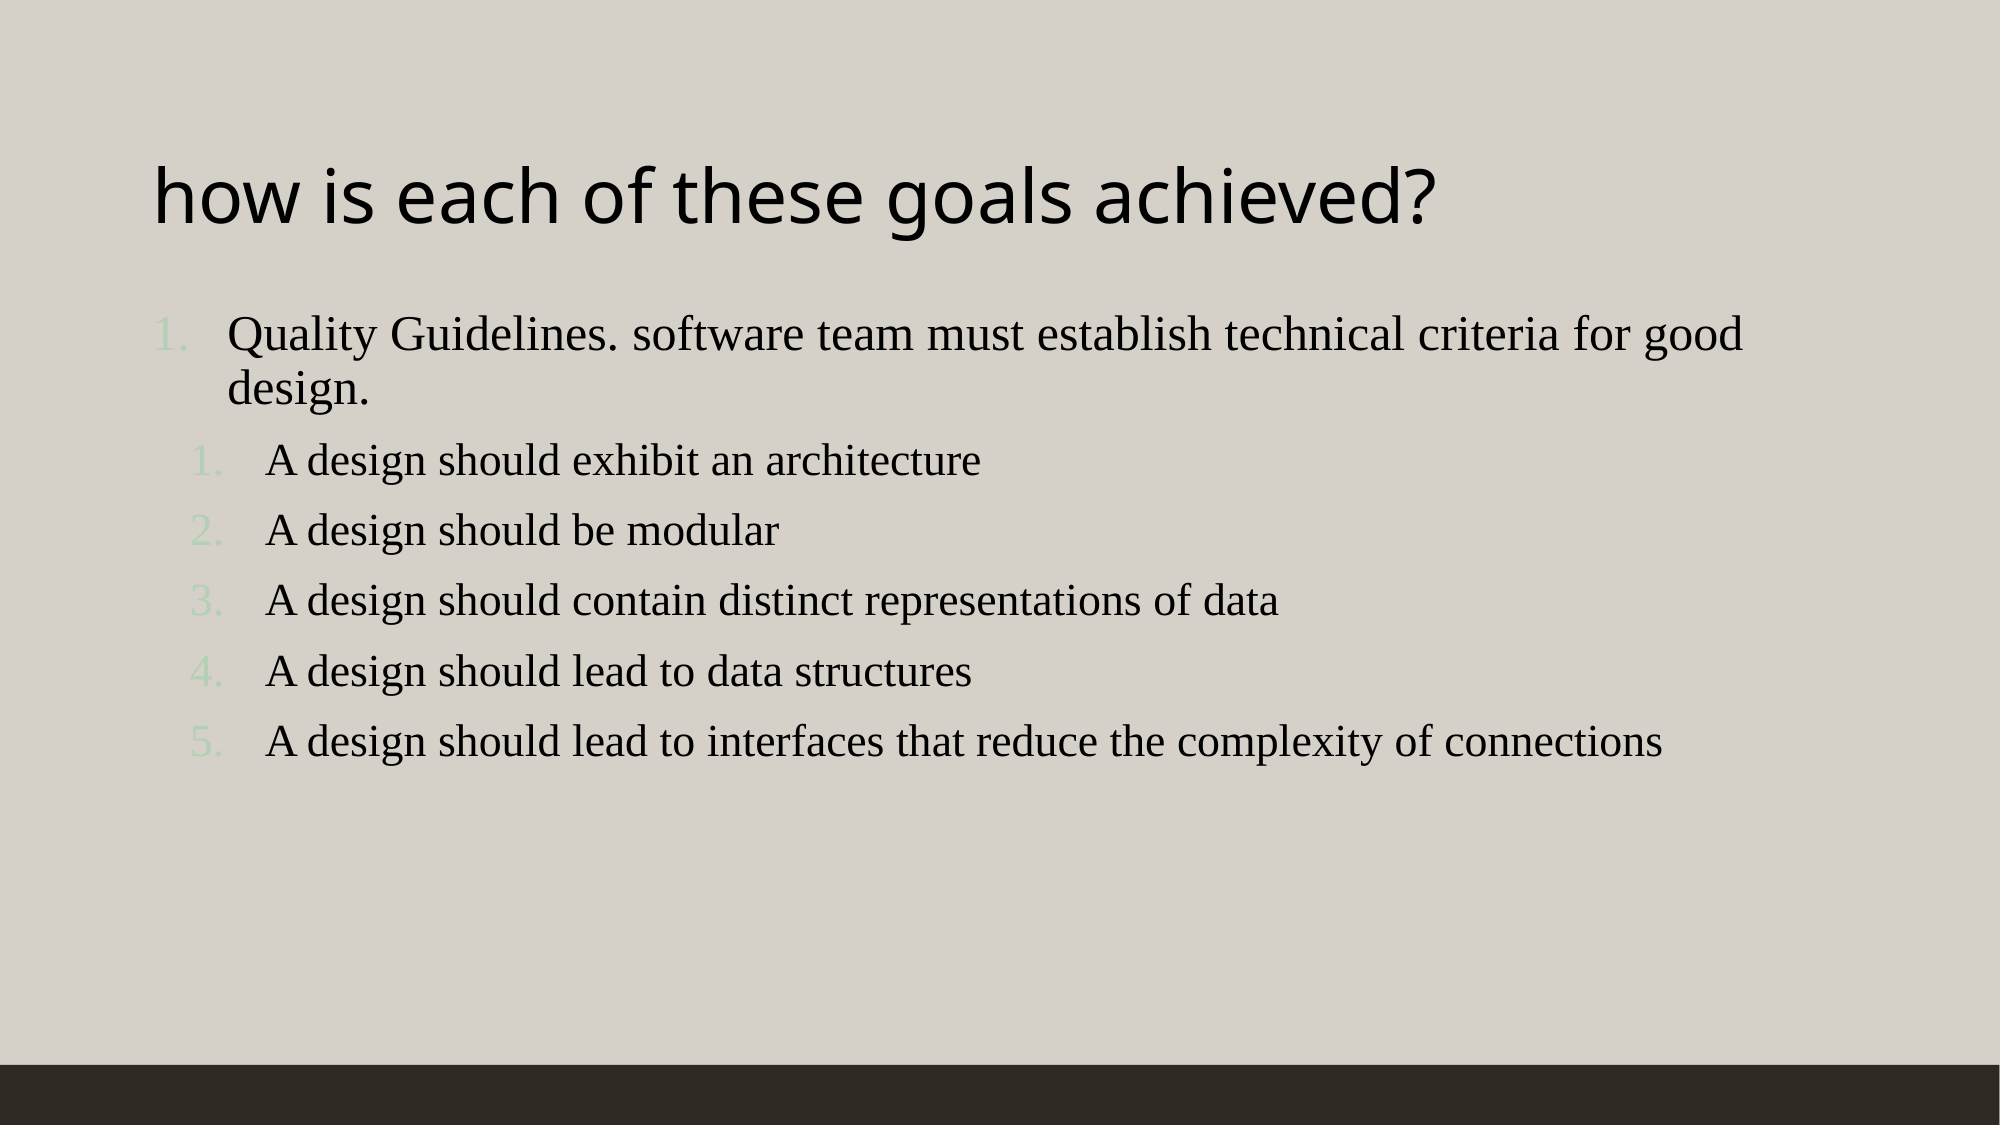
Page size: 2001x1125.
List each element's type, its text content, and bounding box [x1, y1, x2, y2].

title how is each of these goals achieved? [137, 59, 1863, 248]
list Quality Guidelines. software team must establish technical criteria for good design. A design should exhibit an architecture A design should be modular A design should contain distinct representations of data A design should lead to data structures A design should lead to interfaces that reduce the complexity of connections [137, 299, 1863, 1014]
